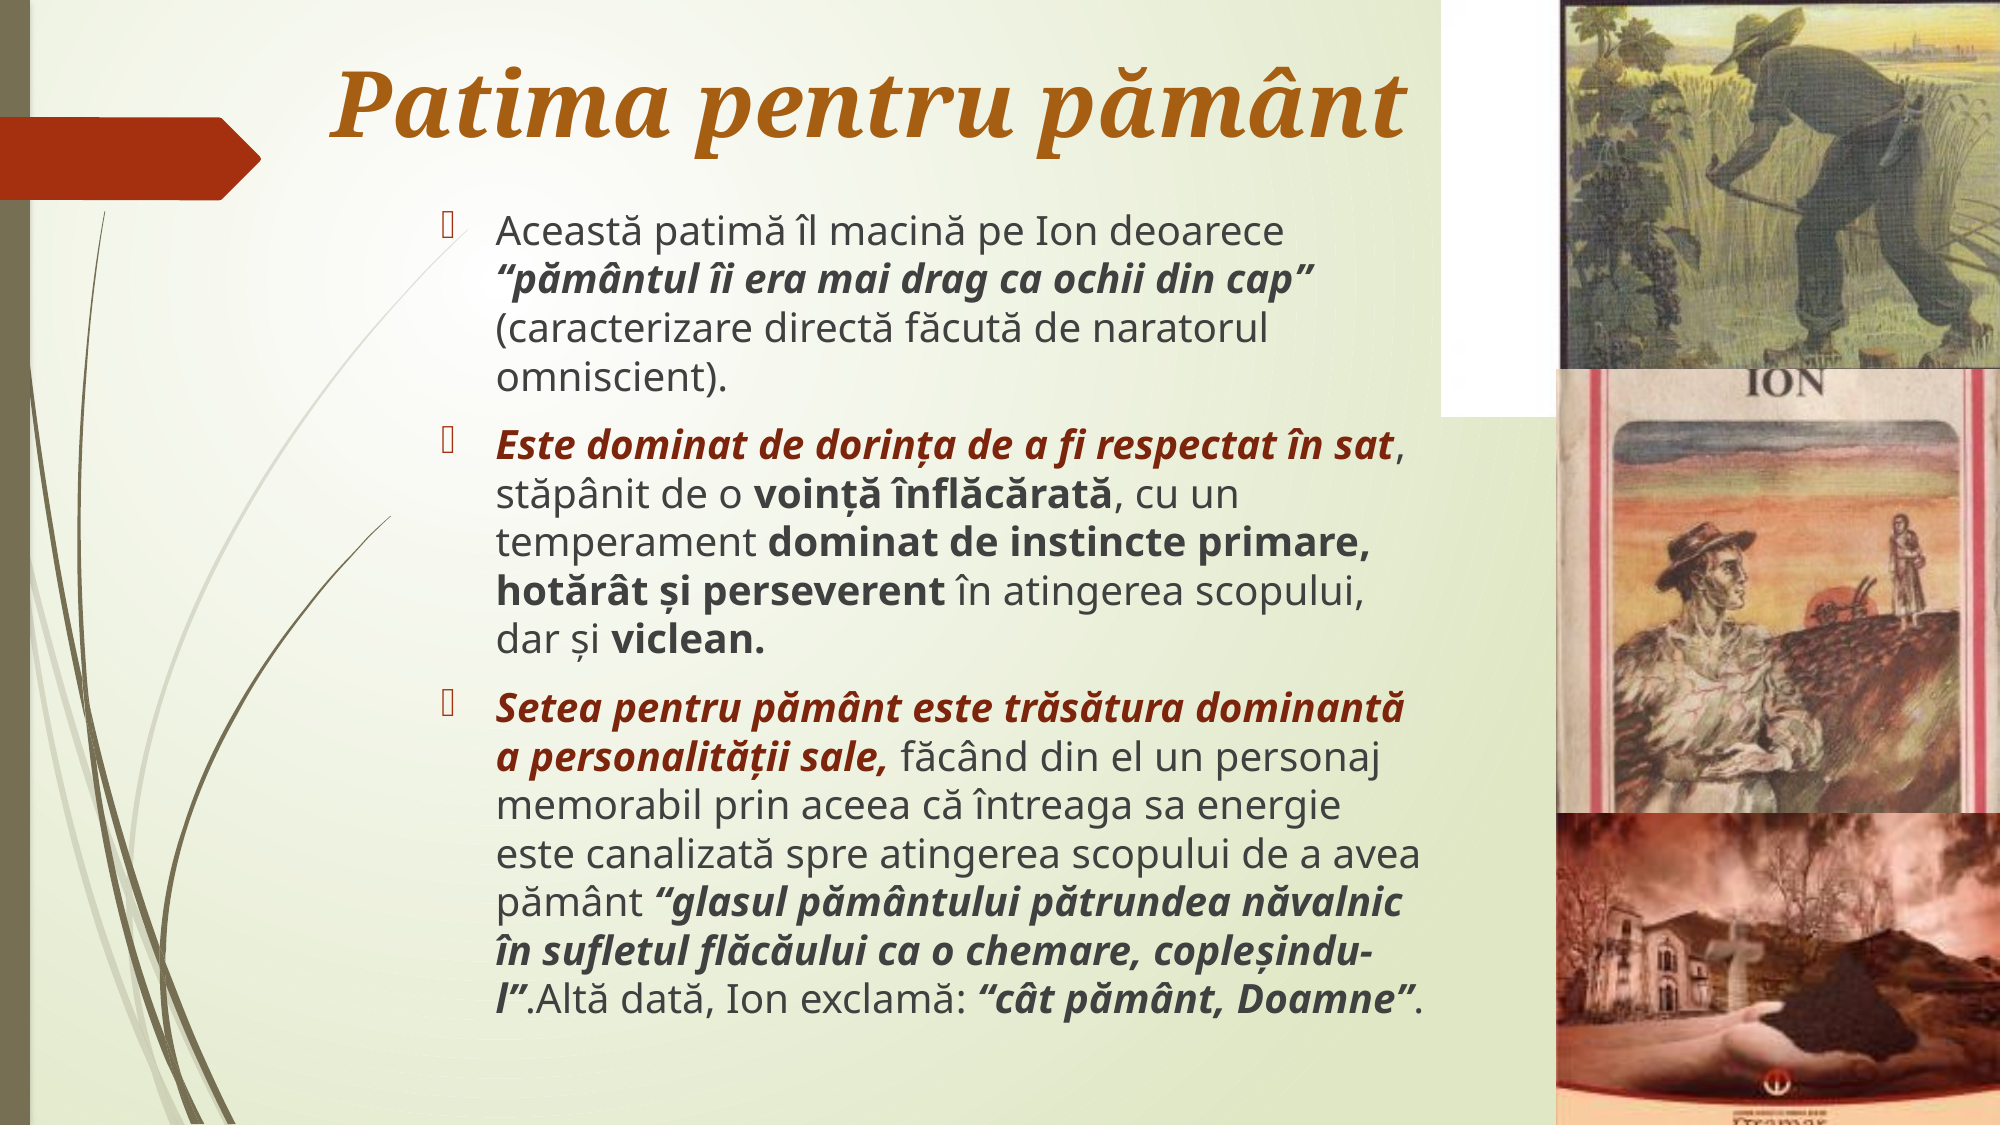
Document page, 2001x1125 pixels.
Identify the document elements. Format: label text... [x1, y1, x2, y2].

list Această patimă îl macină pe Ion deoarece “pământul îi era mai drag ca ochii din cap” (caracterizare directă făcută de naratorul omniscient). Este dominat de dorința de a fi respectat în sat, stăpânit de o voință înflăcărată, cu un temperament dominat de instincte primare, hotărât și perseverent în atingerea scopului, dar și viclean. Setea pentru pământ este trăsătura dominantă a personalității sale, făcând din el un personaj memorabil prin aceea că întreaga sa energie este canalizată spre atingerea scopului de a avea pământ “glasul pământului pătrundea năvalnic în sufletul flăcăului ca o chemare, copleșindu-l”.Altă dată, Ion exclamă: “cât pământ, Doamne”. [426, 197, 1442, 1067]
title Patima pentru pământ [225, 38, 1436, 170]
picture [1441, 0, 2000, 1125]
